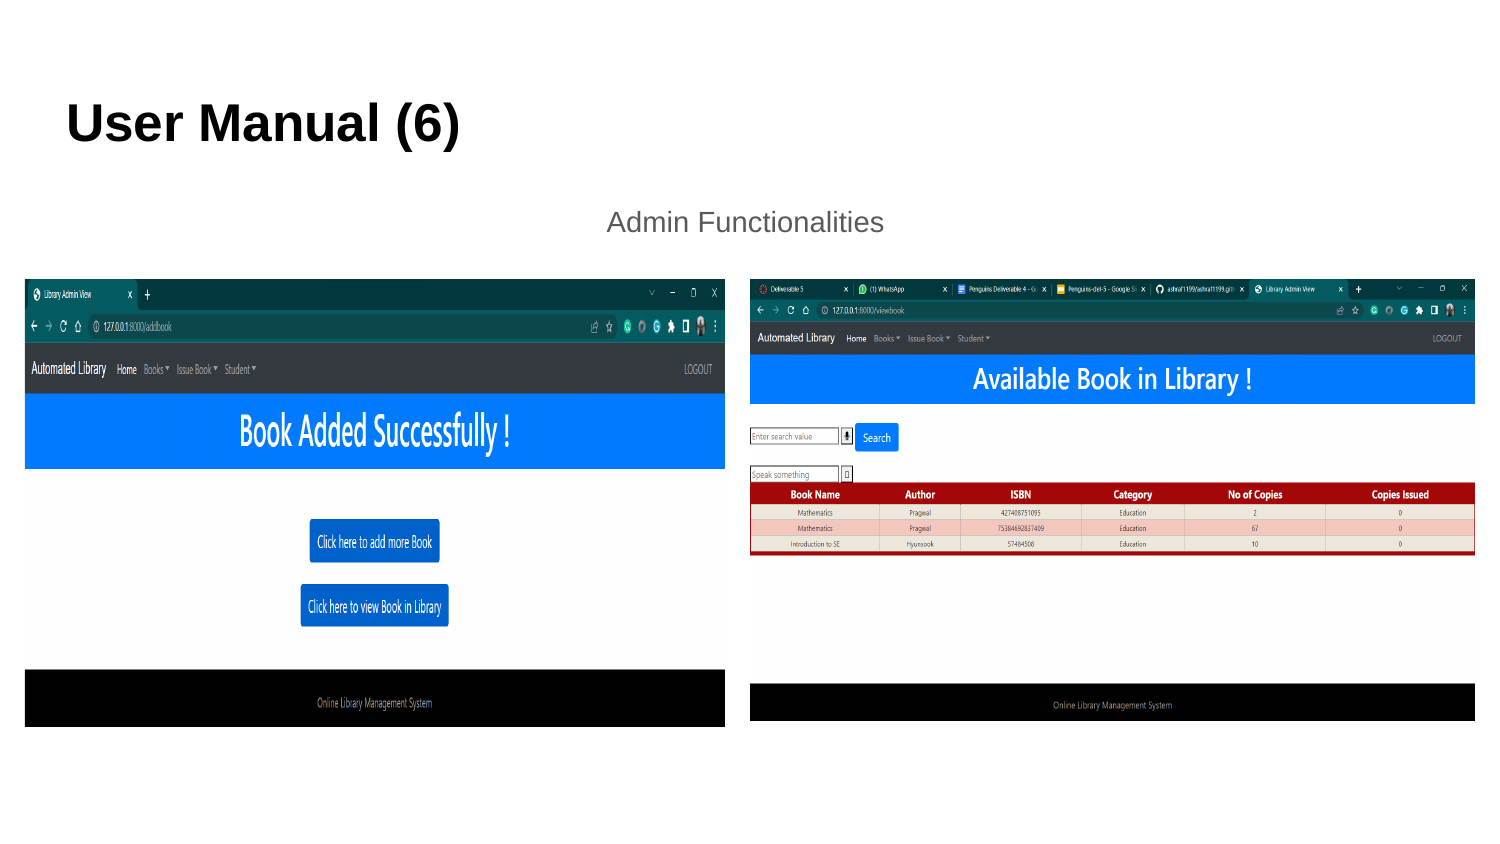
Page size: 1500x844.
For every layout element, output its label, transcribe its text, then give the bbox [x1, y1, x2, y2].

title User Manual (6) [51, 72, 1449, 167]
picture [24, 279, 726, 729]
picture [749, 279, 1476, 722]
list Admin Functionalities [16, 190, 1475, 696]
